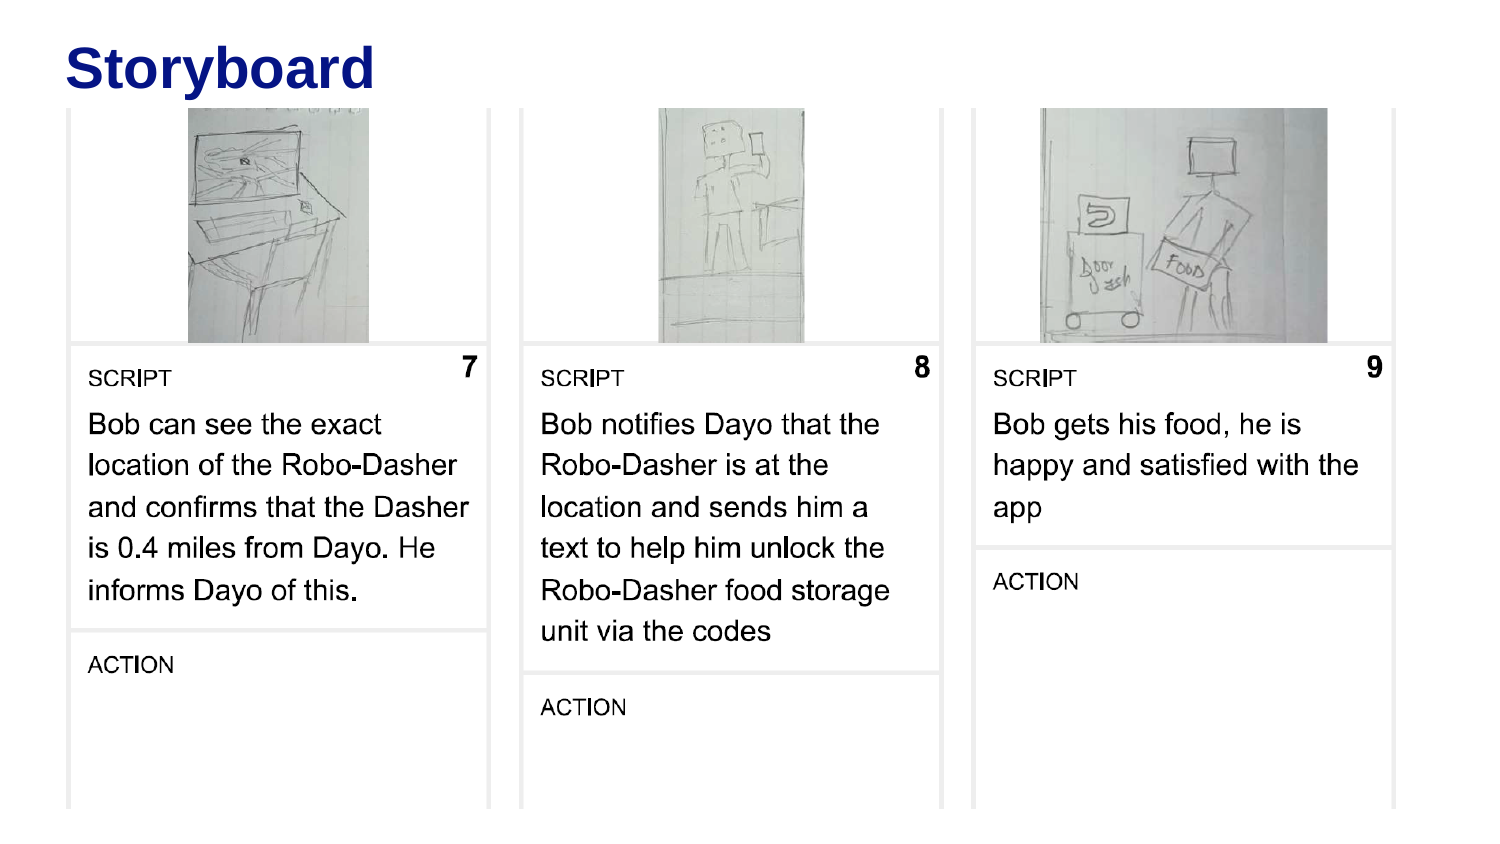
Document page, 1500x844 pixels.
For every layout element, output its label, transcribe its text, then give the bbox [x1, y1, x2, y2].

title Storyboard [60, 24, 848, 106]
picture [59, 108, 1406, 810]
